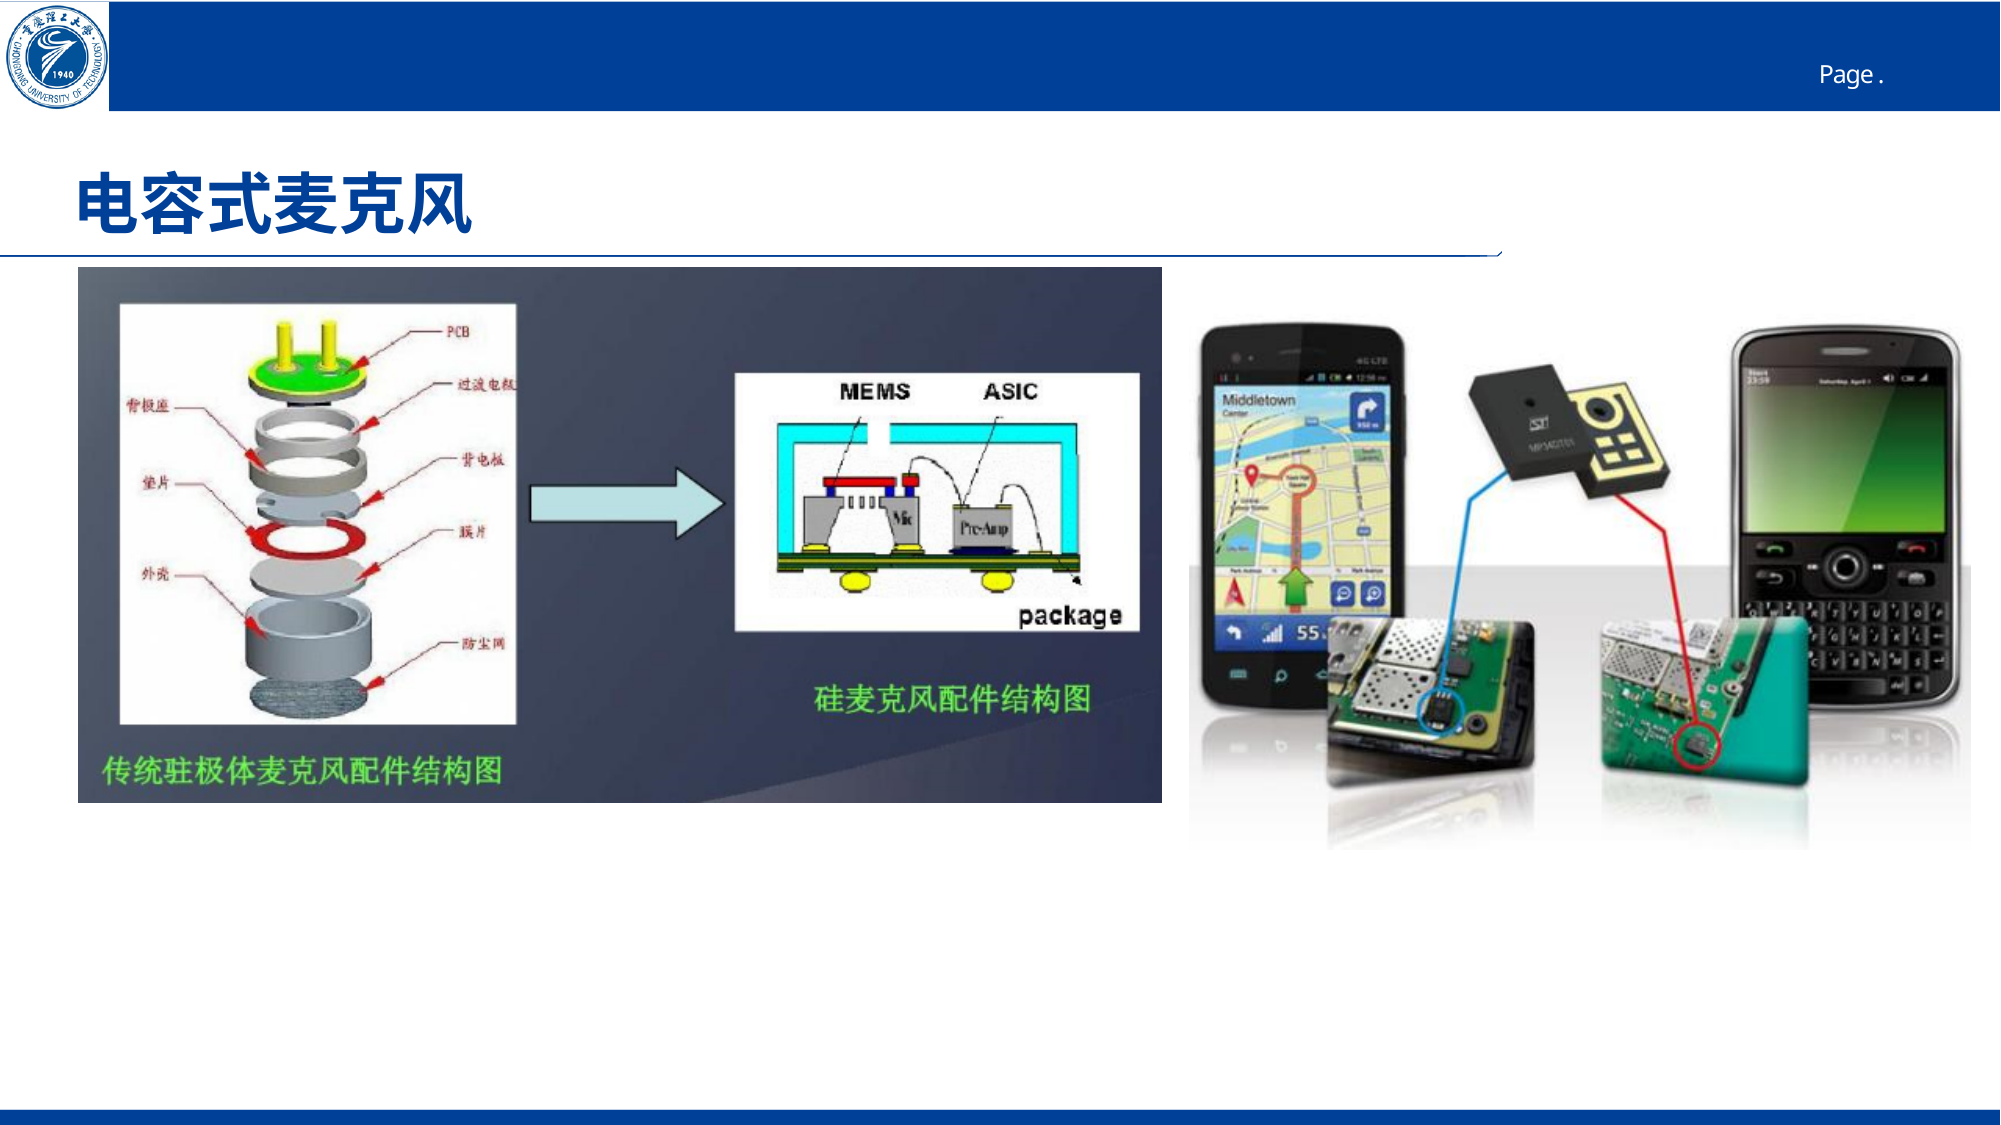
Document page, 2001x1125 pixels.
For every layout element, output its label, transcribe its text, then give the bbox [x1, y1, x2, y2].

picture [78, 267, 1162, 804]
picture [1188, 302, 1971, 850]
picture [0, 2, 109, 112]
title 电容式麦克风 [57, 160, 1932, 255]
